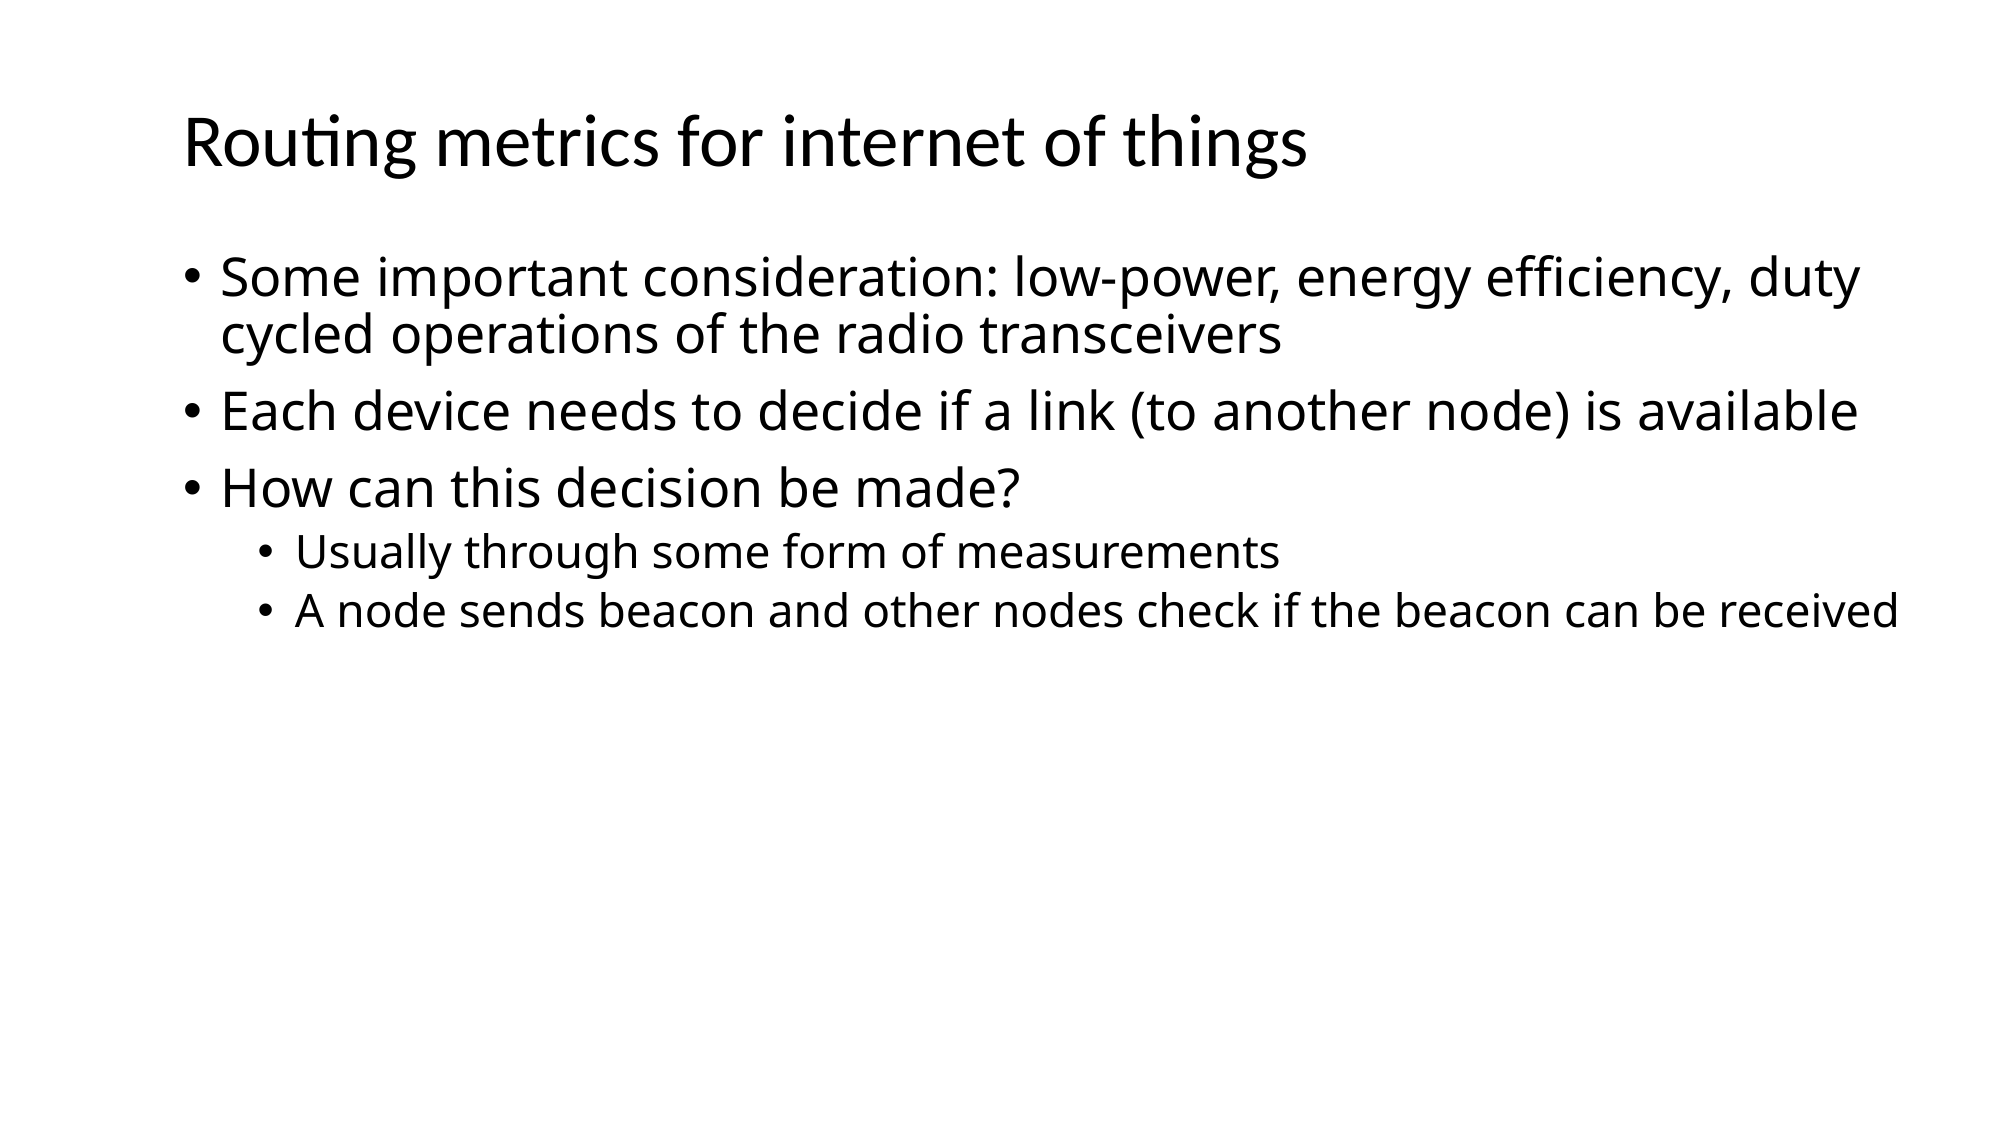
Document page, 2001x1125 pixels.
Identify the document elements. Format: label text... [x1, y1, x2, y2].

title Routing metrics for internet of things [168, 72, 1863, 212]
list Some important consideration: low-power, energy efficiency, duty cycled operations of the radio transceivers Each device needs to decide if a link (to another node) is available How can this decision be made? Usually through some form of measurements A node sends beacon and other nodes check if the beacon can be received [168, 242, 1946, 962]
